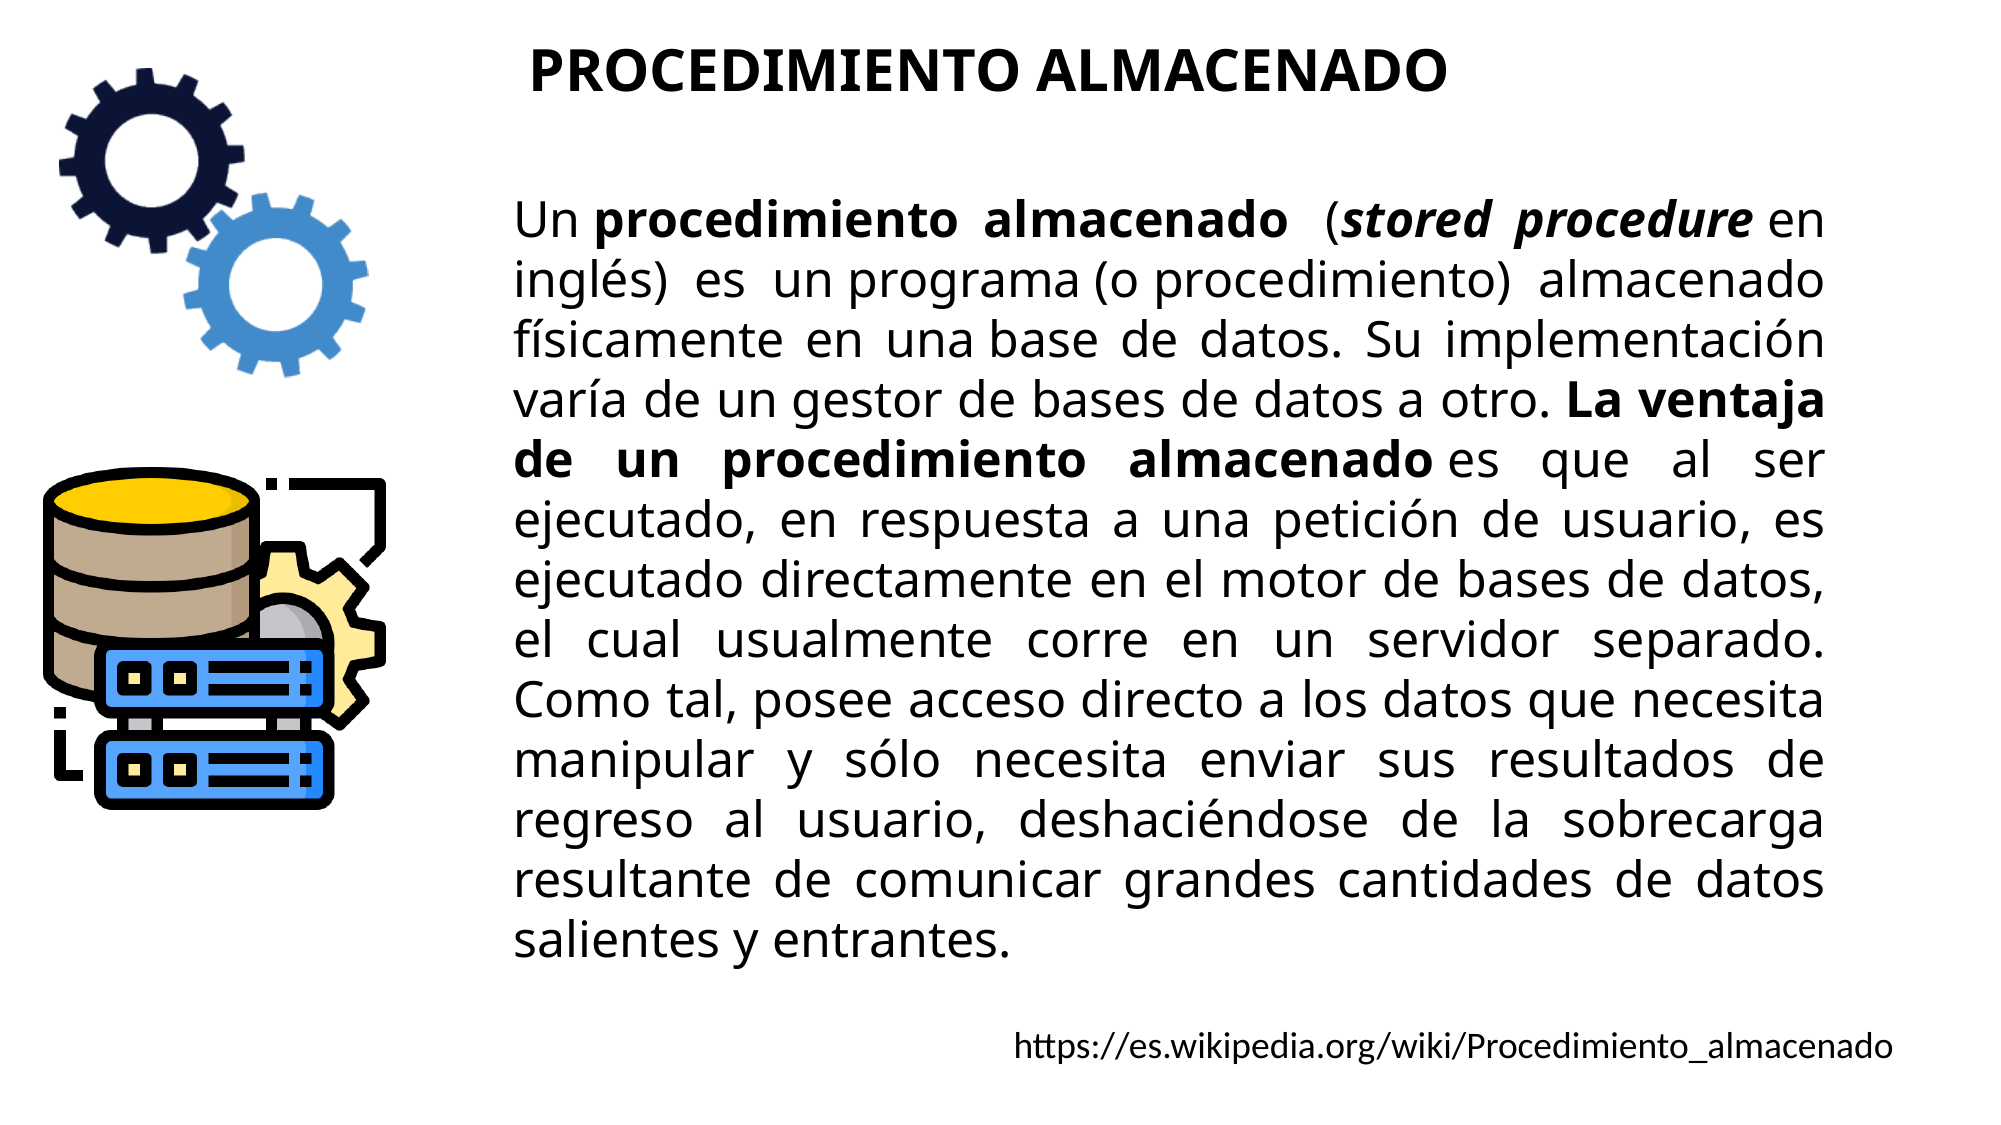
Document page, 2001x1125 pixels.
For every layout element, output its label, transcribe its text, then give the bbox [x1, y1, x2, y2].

text_box PROCEDIMIENTO ALMACENADO [498, 25, 1499, 111]
picture [59, 68, 369, 378]
picture [31, 454, 397, 821]
text_box Un procedimiento almacenado (stored procedure en inglés) es un programa (o procedimiento) almacenado físicamente en una base de datos. Su implementación varía de un gestor de bases de datos a otro. La ventaja de un procedimiento almacenado es que al ser ejecutado, en respuesta a una petición de usuario, es ejecutado directamente en el motor de bases de datos, el cual usualmente corre en un servidor separado. Como tal, posee acceso directo a los datos que necesita manipular y sólo necesita enviar sus resultados de regreso al usuario, deshaciéndose de la sobrecarga resultante de comunicar grandes cantidades de datos salientes y entrantes. [498, 179, 1842, 975]
text_box https://es.wikipedia.org/wiki/Procedimiento_almacenado [998, 1013, 1999, 1074]
